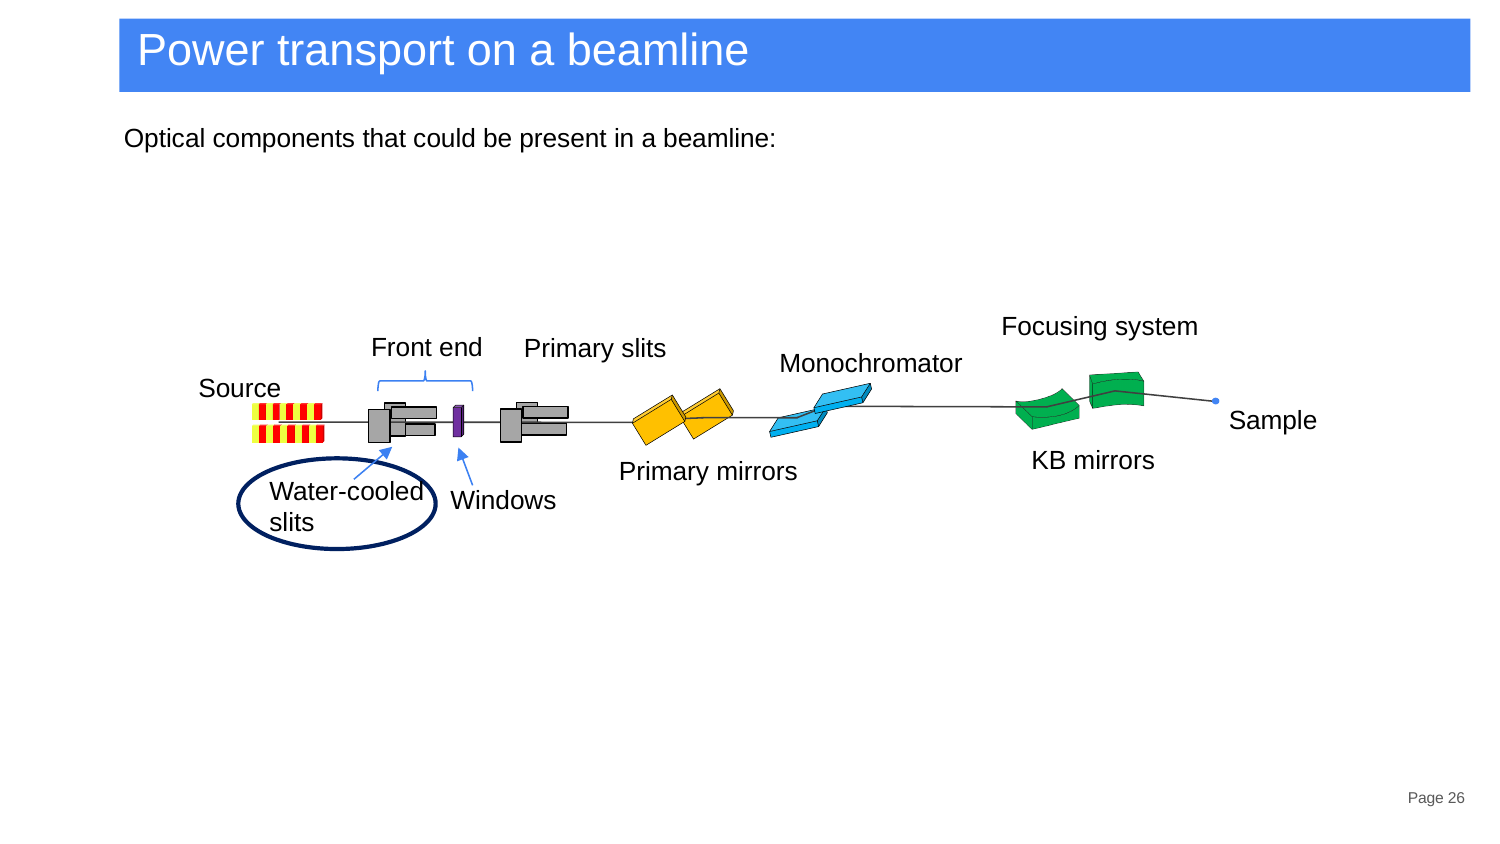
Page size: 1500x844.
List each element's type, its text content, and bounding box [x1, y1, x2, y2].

title Power transport on a beamline [119, 18, 1471, 92]
slide_number Page 26 [1389, 764, 1480, 830]
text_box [182, 301, 1334, 546]
text_box Optical components that could be present in a beamline: [108, 113, 1400, 160]
